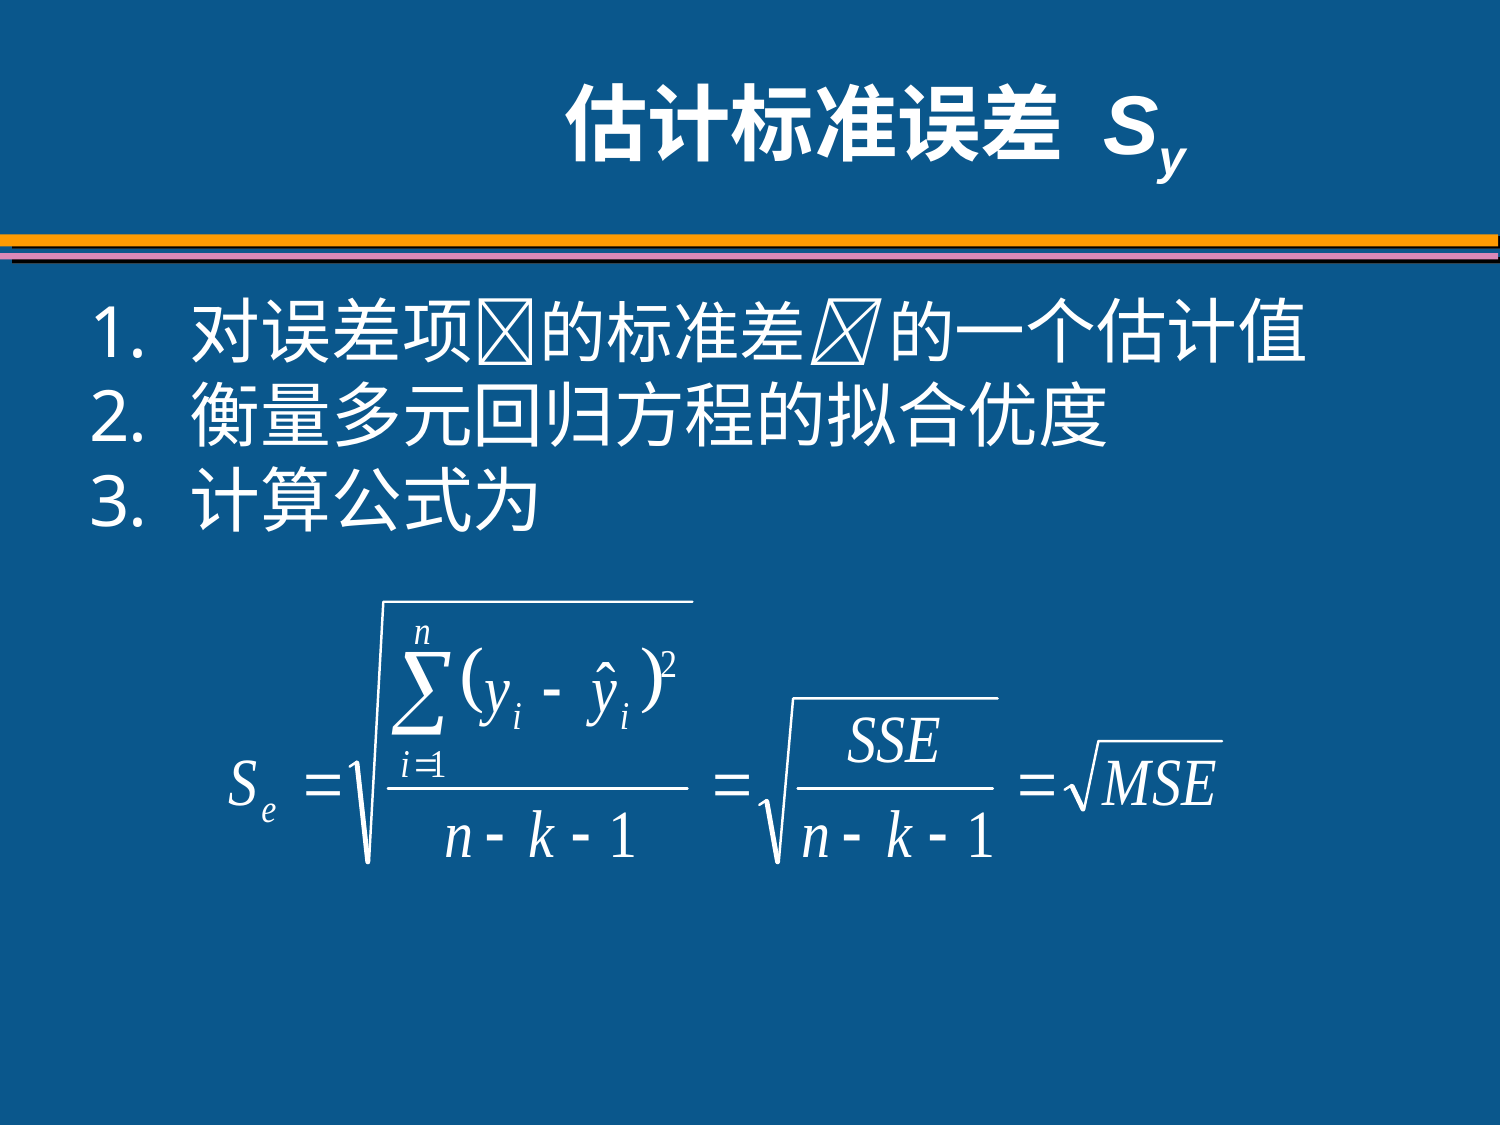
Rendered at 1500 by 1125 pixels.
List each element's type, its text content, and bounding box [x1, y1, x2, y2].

list 对误差项的标准差 的一个估计值 衡量多元回归方程的拟合优度 计算公式为 [75, 278, 1450, 613]
title 估计标准误差 Sy [300, 37, 1450, 213]
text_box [218, 586, 1234, 875]
